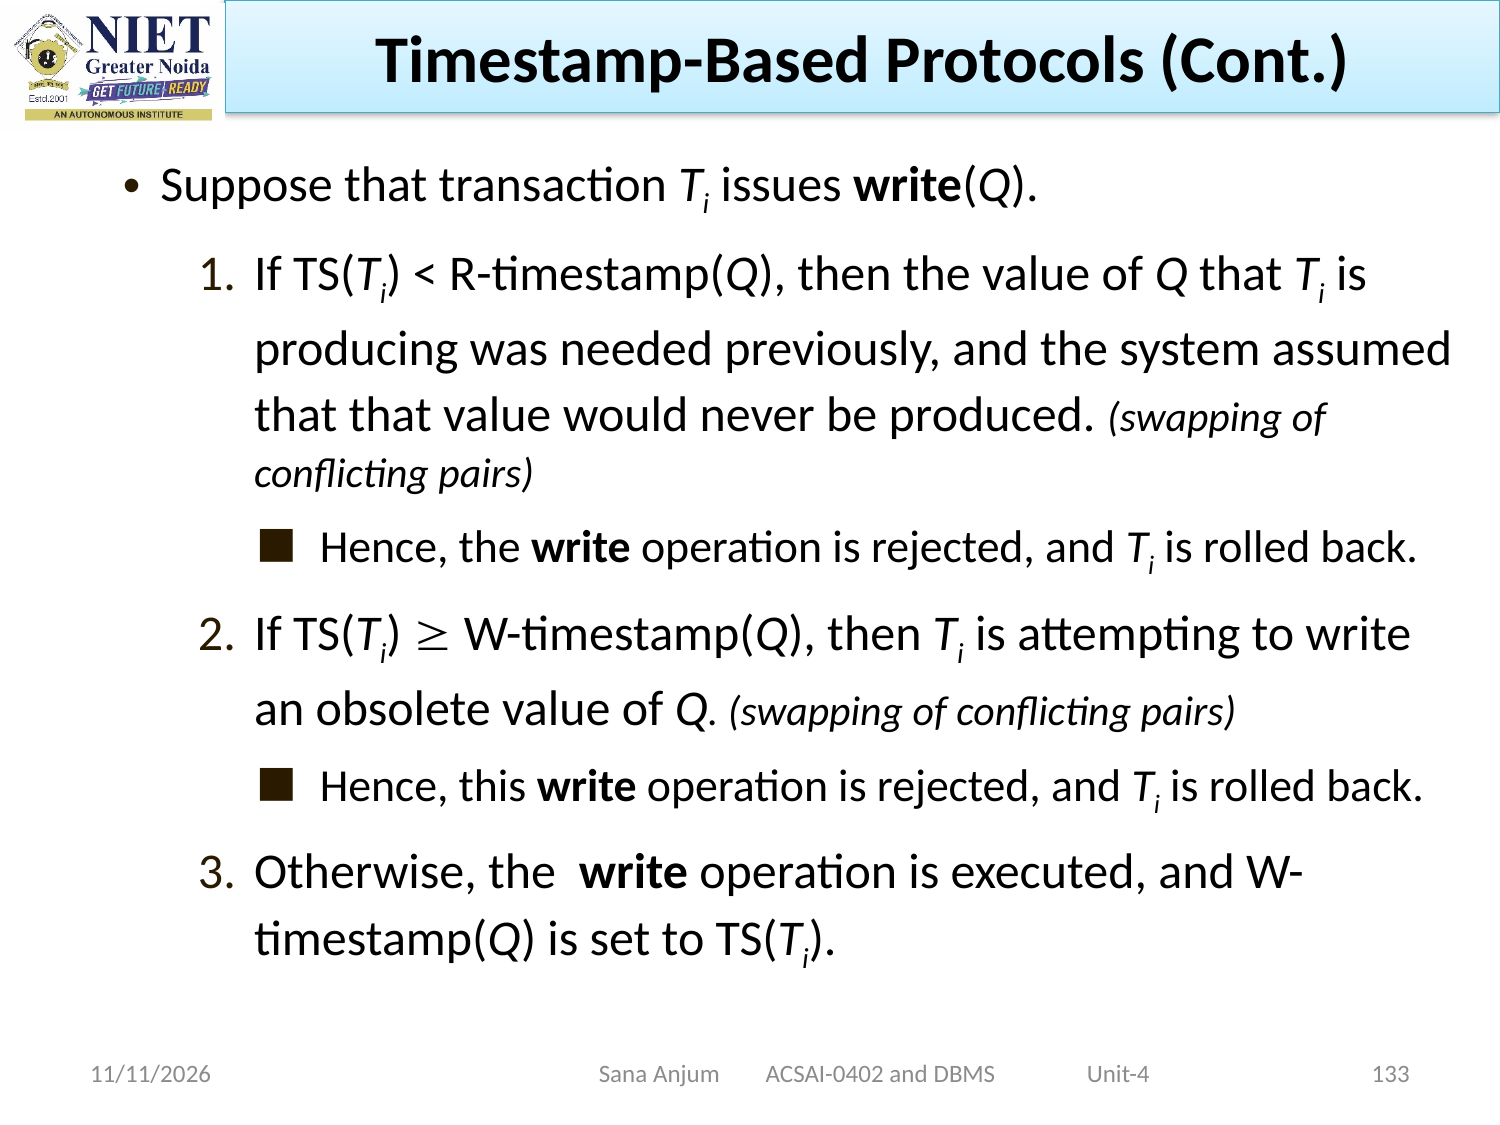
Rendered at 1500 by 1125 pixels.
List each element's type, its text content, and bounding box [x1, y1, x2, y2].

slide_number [75, 1042, 425, 1103]
text_box Timestamp-Based Protocols (Cont.) [224, 0, 1500, 113]
slide_number 133 [1238, 1042, 1425, 1103]
text_box Suppose that transaction Ti issues write(Q). If TS(Ti) < R-timestamp(Q), then the value of Q that Ti is producing was needed previously, and the system assumed that that value would never be produced. (swapping of conflicting pairs) Hence, the write operation is rejected, and Ti is rolled back. If TS(Ti)  W-timestamp(Q), then Ti is attempting to write an obsolete value of Q. (swapping of conflicting pairs) Hence, this write operation is rejected, and Ti is rolled back. Otherwise, the write operation is executed, and W-timestamp(Q) is set to TS(Ti). [107, 136, 1472, 876]
footer Sana Anjum ACSAI-0402 and DBMS Unit-4 [512, 1042, 1238, 1103]
picture [0, 2, 226, 131]
